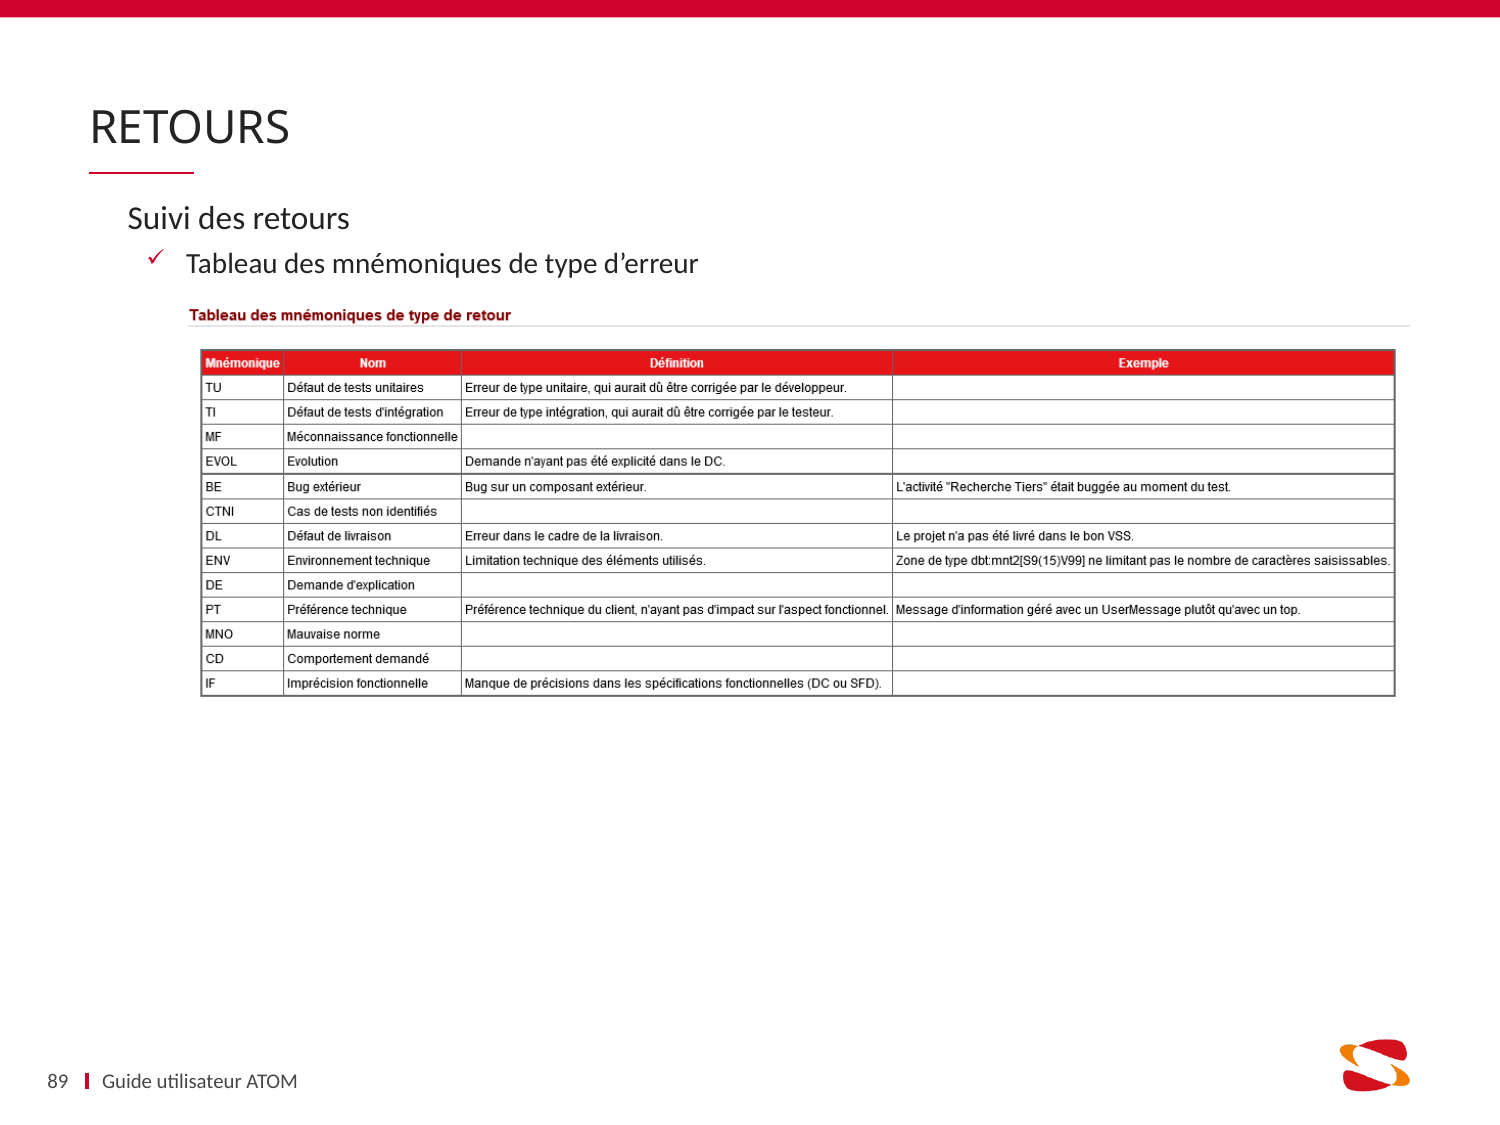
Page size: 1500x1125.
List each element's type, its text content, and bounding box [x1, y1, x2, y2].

title RETOURS [89, 31, 1409, 161]
footer Guide utilisateur ATOM [87, 1066, 833, 1094]
picture [182, 302, 1410, 703]
text_box Suivi des retours Tableau des mnémoniques de type d’erreur [68, 196, 1409, 1002]
picture [1328, 1031, 1421, 1099]
slide_number 89 [20, 1066, 69, 1094]
